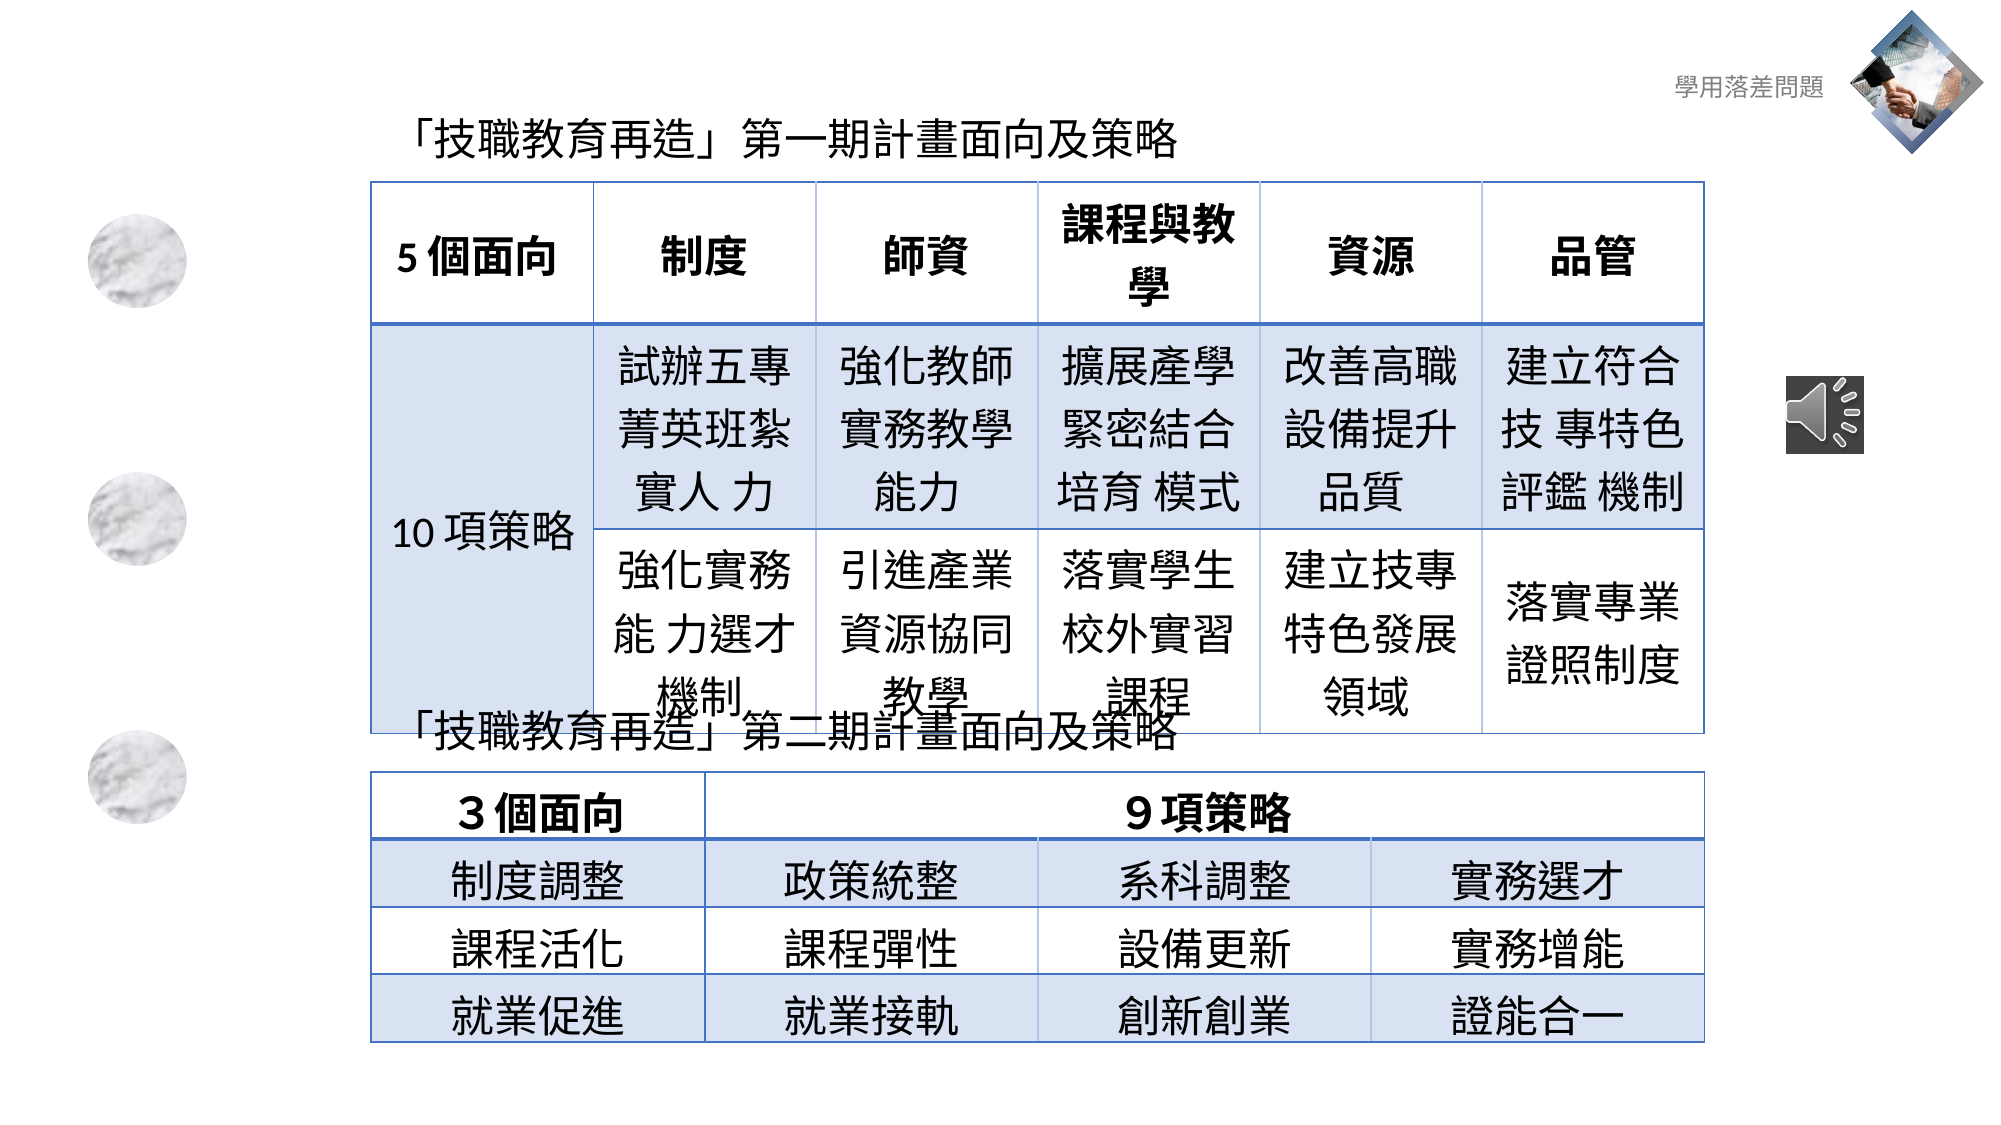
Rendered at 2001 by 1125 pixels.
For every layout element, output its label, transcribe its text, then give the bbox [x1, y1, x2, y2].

table_cell 就業接軌 [706, 975, 1037, 1041]
table_cell 課程彈性 [706, 908, 1037, 973]
table_header 資源 [1261, 183, 1481, 322]
table_cell 實務選才 [1372, 841, 1704, 906]
text_box 「技職教育再造」第二期計畫面向及策略 [375, 696, 1193, 764]
table_cell 實務增能 [1372, 908, 1704, 973]
table_header 制度 [594, 183, 815, 322]
table_header ９項策略 [706, 773, 1704, 837]
table_cell 證能合一 [1372, 975, 1704, 1041]
text_box 「技職教育再造」第一期計畫面向及策略 [375, 104, 1193, 172]
table_header 課程與教學 [1039, 183, 1259, 322]
table_cell 落實專業證照制度 [1483, 530, 1703, 733]
table_cell 課程活化 [372, 908, 704, 973]
table_cell 擴展產學緊密結合培育 模式 [1039, 326, 1259, 528]
table_cell 政策統整 [706, 841, 1037, 906]
table_cell 強化實務能 力選才機制 [594, 530, 815, 696]
picture [1784, 374, 1865, 455]
table_header 5個面向 [372, 183, 593, 322]
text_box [1633, 22, 1965, 143]
table_cell 建立符合技 專特色評鑑 機制 [1483, 326, 1703, 528]
table_cell 10項策略 [372, 326, 593, 733]
table_header 師資 [817, 183, 1037, 322]
table_cell 創新創業 [1039, 975, 1370, 1041]
table_cell 強化教師實務教學能力 [817, 326, 1037, 528]
picture [1965, 77, 1971, 88]
table_cell 試辦五專菁英班紮實人 力 [594, 326, 815, 528]
table_cell 建立技專特色發展領域 [1261, 530, 1481, 733]
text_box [87, 214, 187, 824]
table_cell 系科調整 [1039, 841, 1370, 906]
table_cell 制度調整 [372, 841, 704, 906]
table_cell 設備更新 [1039, 908, 1370, 973]
table_cell 引進產業資源協同教學 [817, 530, 1037, 696]
table_cell 落實學生校外實習課程 [1039, 530, 1259, 733]
table_cell 就業促進 [372, 975, 704, 1041]
table_cell 改善高職設備提升品質 [1261, 326, 1481, 528]
table_header 品管 [1483, 183, 1703, 322]
table_header ３個面向 [372, 773, 704, 837]
